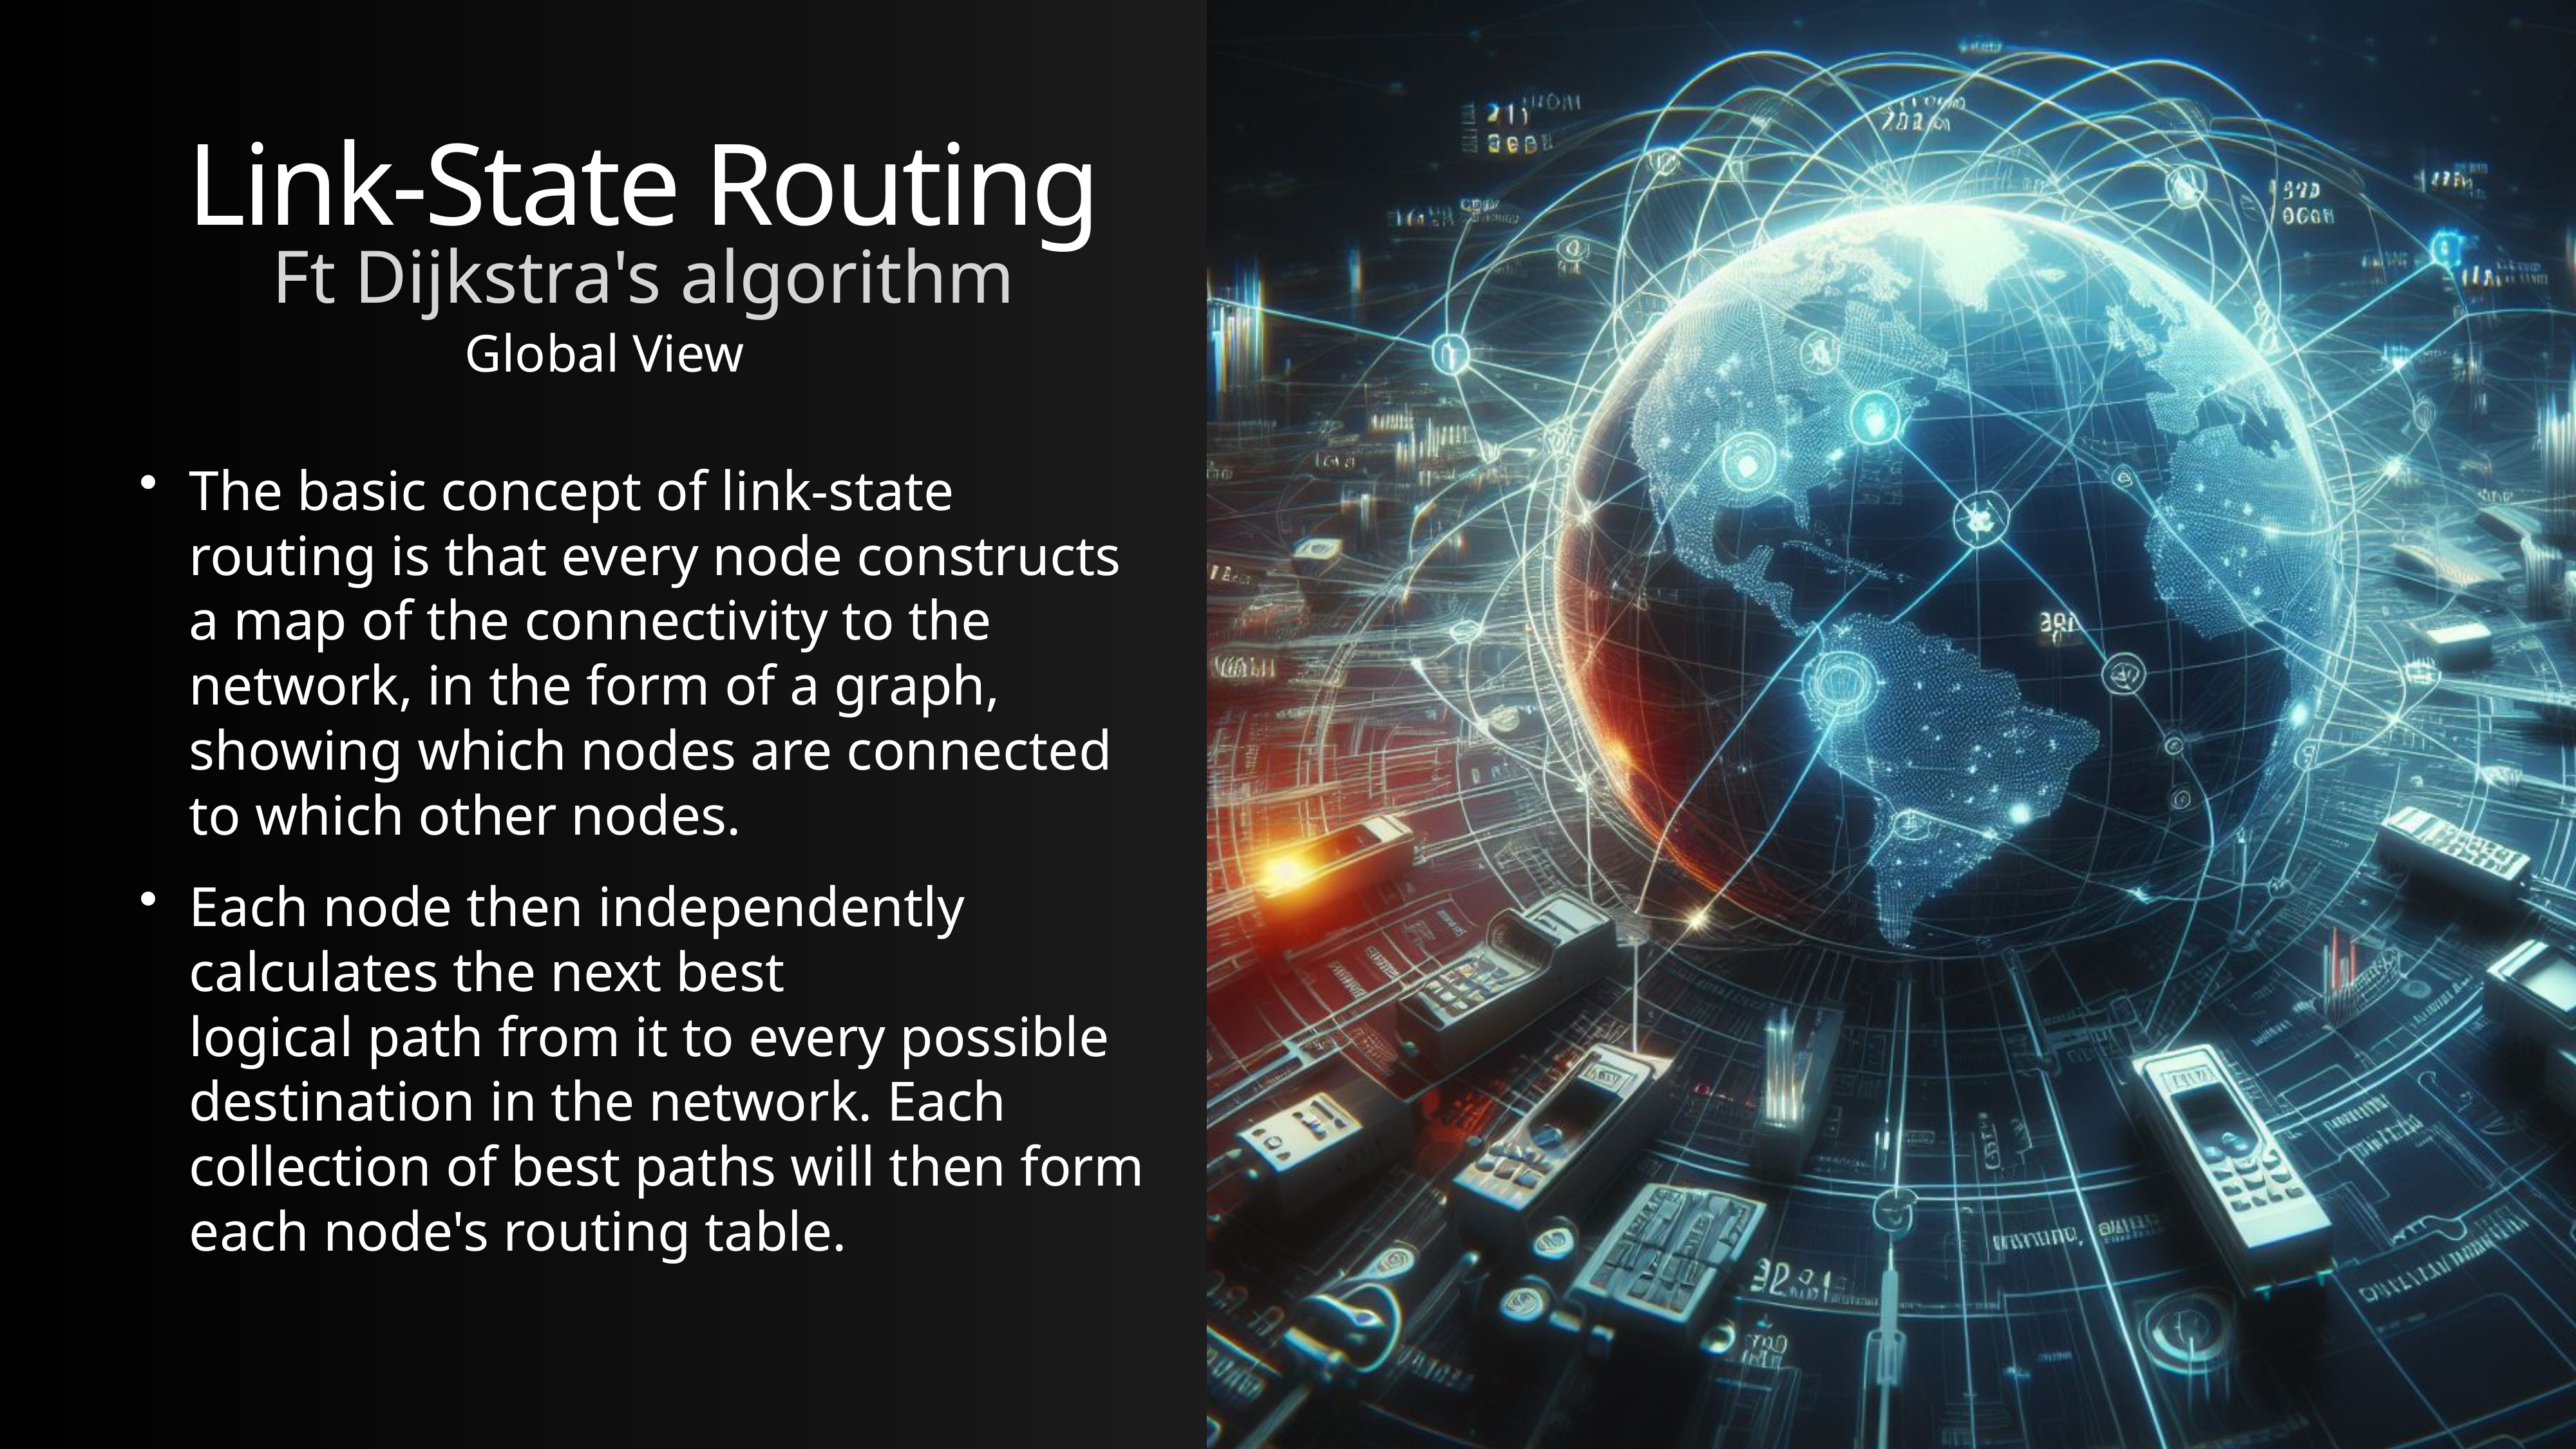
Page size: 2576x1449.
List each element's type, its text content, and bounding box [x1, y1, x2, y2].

text_box Global View [459, 315, 750, 388]
picture [1206, 0, 2576, 1449]
list The basic concept of link-state routing is that every node constructs a map of the connectivity to the network, in the form of a graph, showing which nodes are connected to which other nodes. Each node then independently calculates the next best logical path from it to every possible destination in the network. Each collection of best paths will then form each node's routing table. [133, 450, 1155, 1342]
list Ft Dijkstra's algorithm [133, 225, 1155, 334]
title Link-State Routing [133, 88, 1155, 225]
